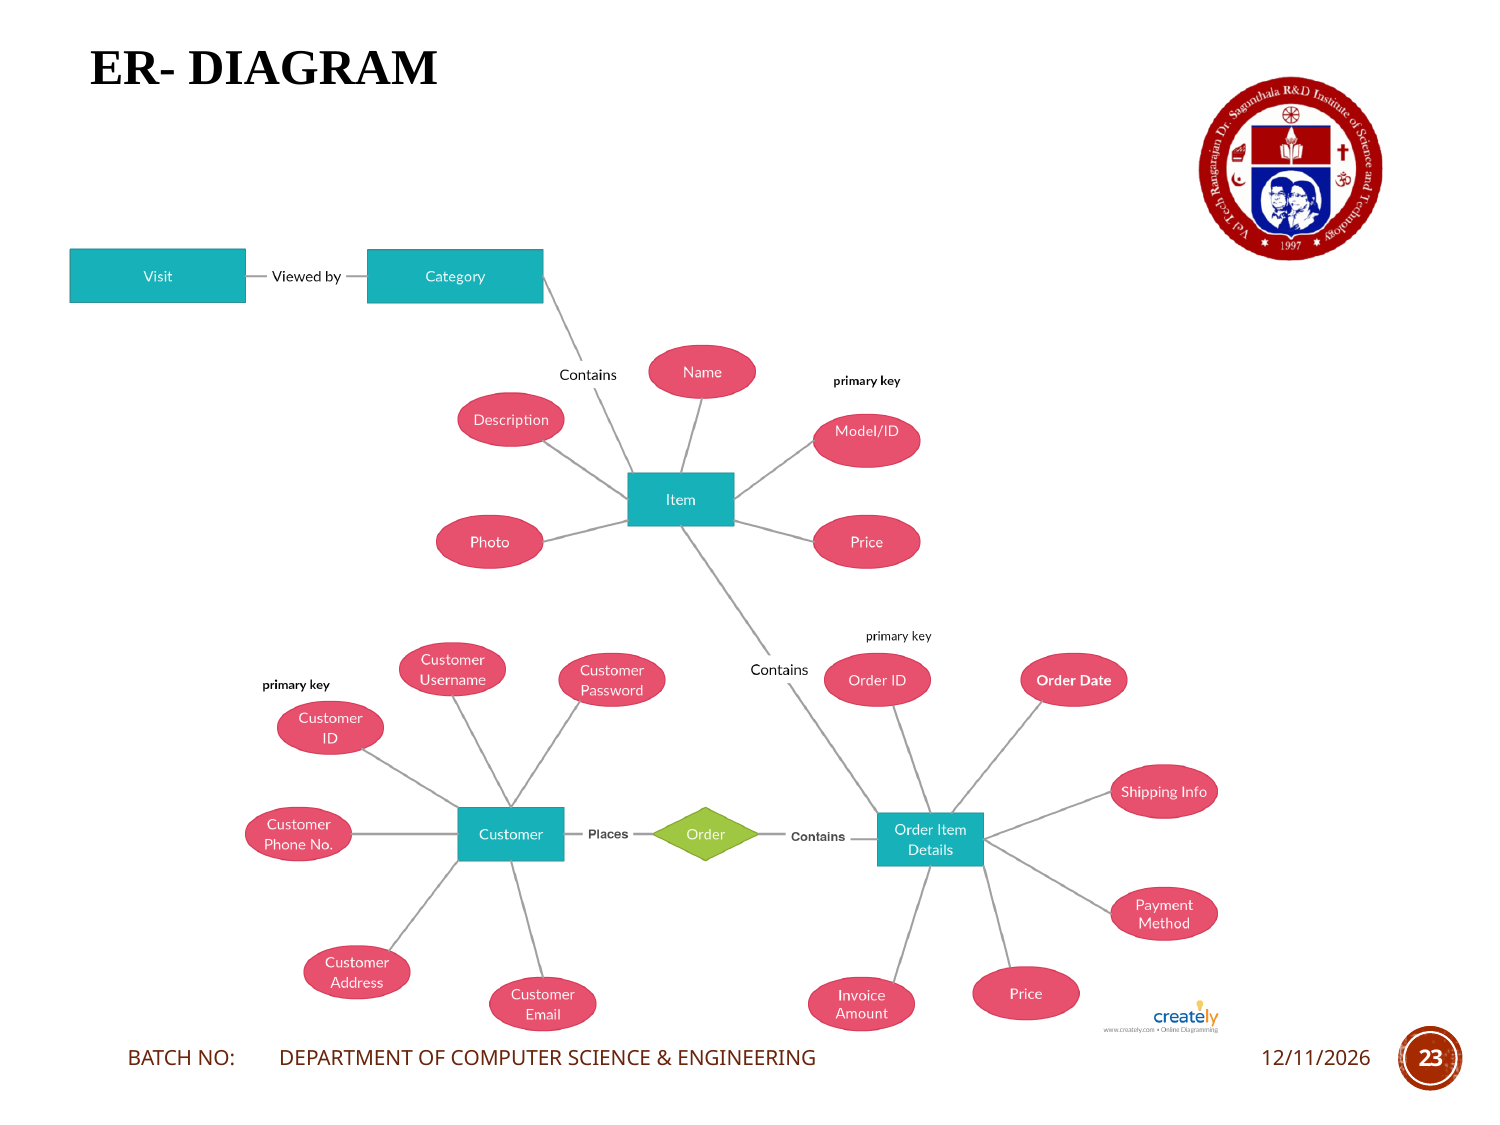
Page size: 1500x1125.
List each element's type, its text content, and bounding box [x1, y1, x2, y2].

footer BATCH NO: DEPARTMENT OF COMPUTER SCIENCE & ENGINEERING [112, 1038, 891, 1089]
title ER- DIAGRAM [75, 0, 1425, 138]
slide_number 23 [1391, 1028, 1471, 1089]
picture [62, 138, 1383, 1038]
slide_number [982, 1028, 1386, 1089]
